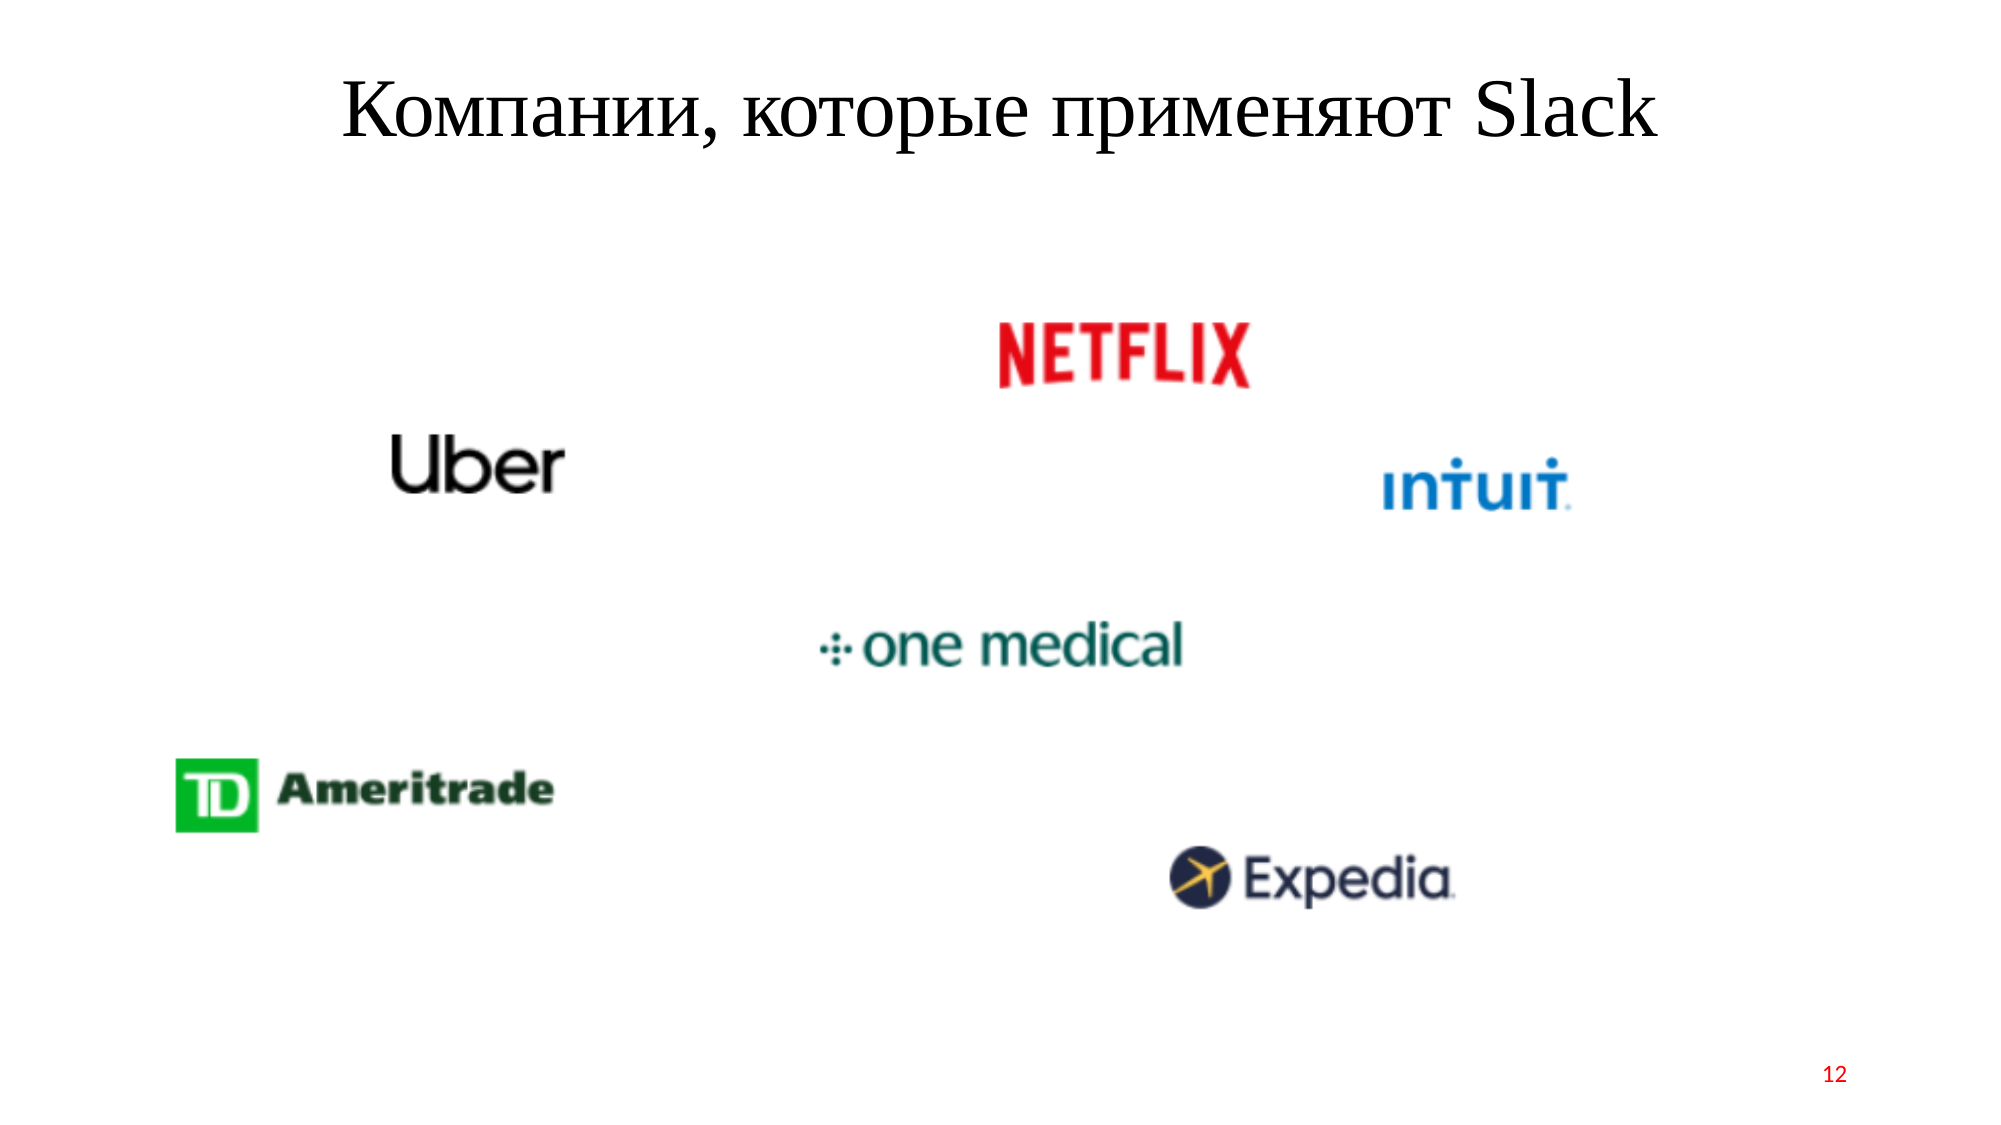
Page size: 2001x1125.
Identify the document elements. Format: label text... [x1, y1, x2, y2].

picture [785, 560, 1215, 723]
picture [1104, 788, 1512, 956]
picture [1336, 418, 1636, 563]
title Компании, которые применяют Slack [0, 0, 2000, 162]
picture [364, 384, 600, 547]
picture [962, 270, 1309, 439]
slide_number 12 [1412, 1042, 1863, 1103]
picture [160, 722, 568, 860]
